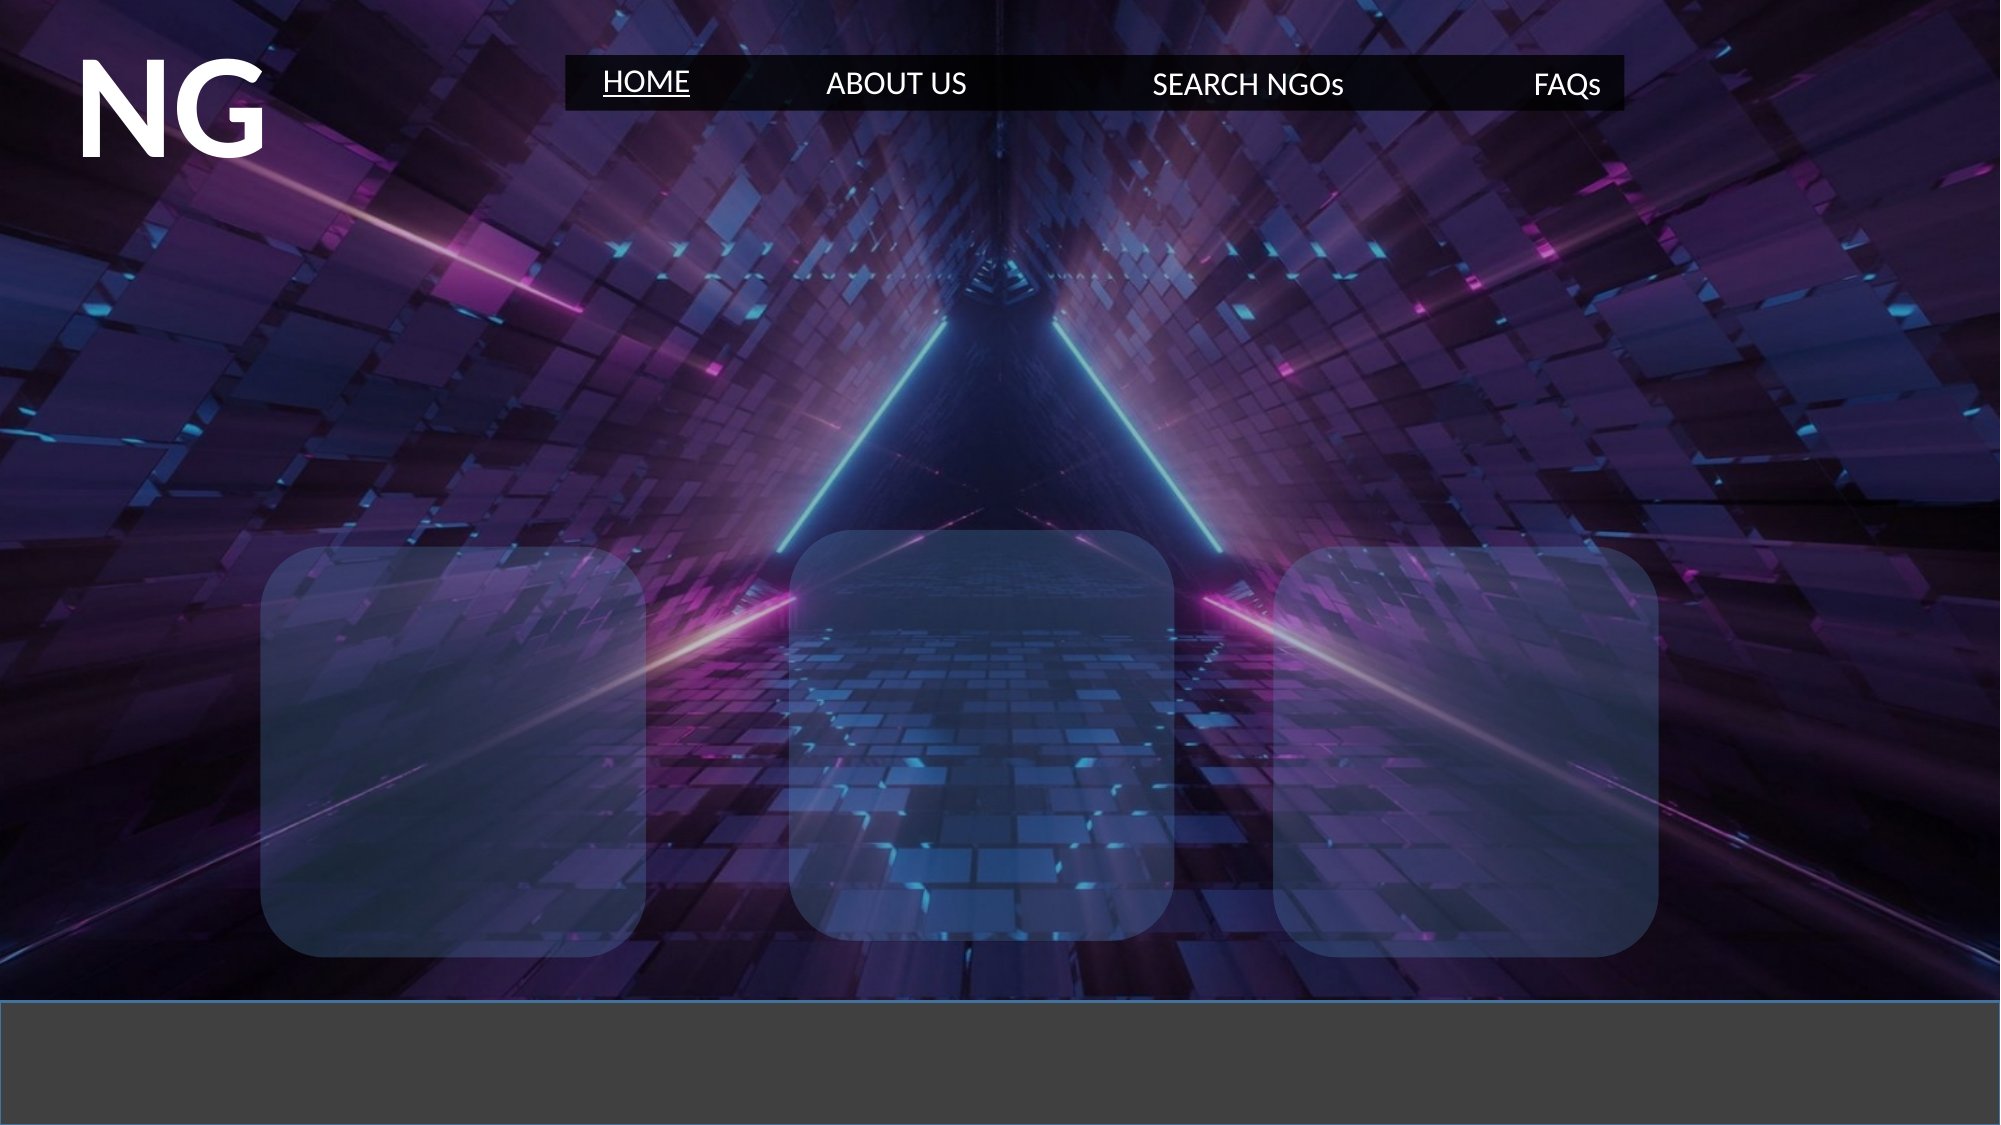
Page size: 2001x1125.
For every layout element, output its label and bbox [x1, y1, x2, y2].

text_box [588, 52, 1678, 111]
text_box [0, 1002, 2000, 1125]
picture [0, 0, 2000, 1002]
